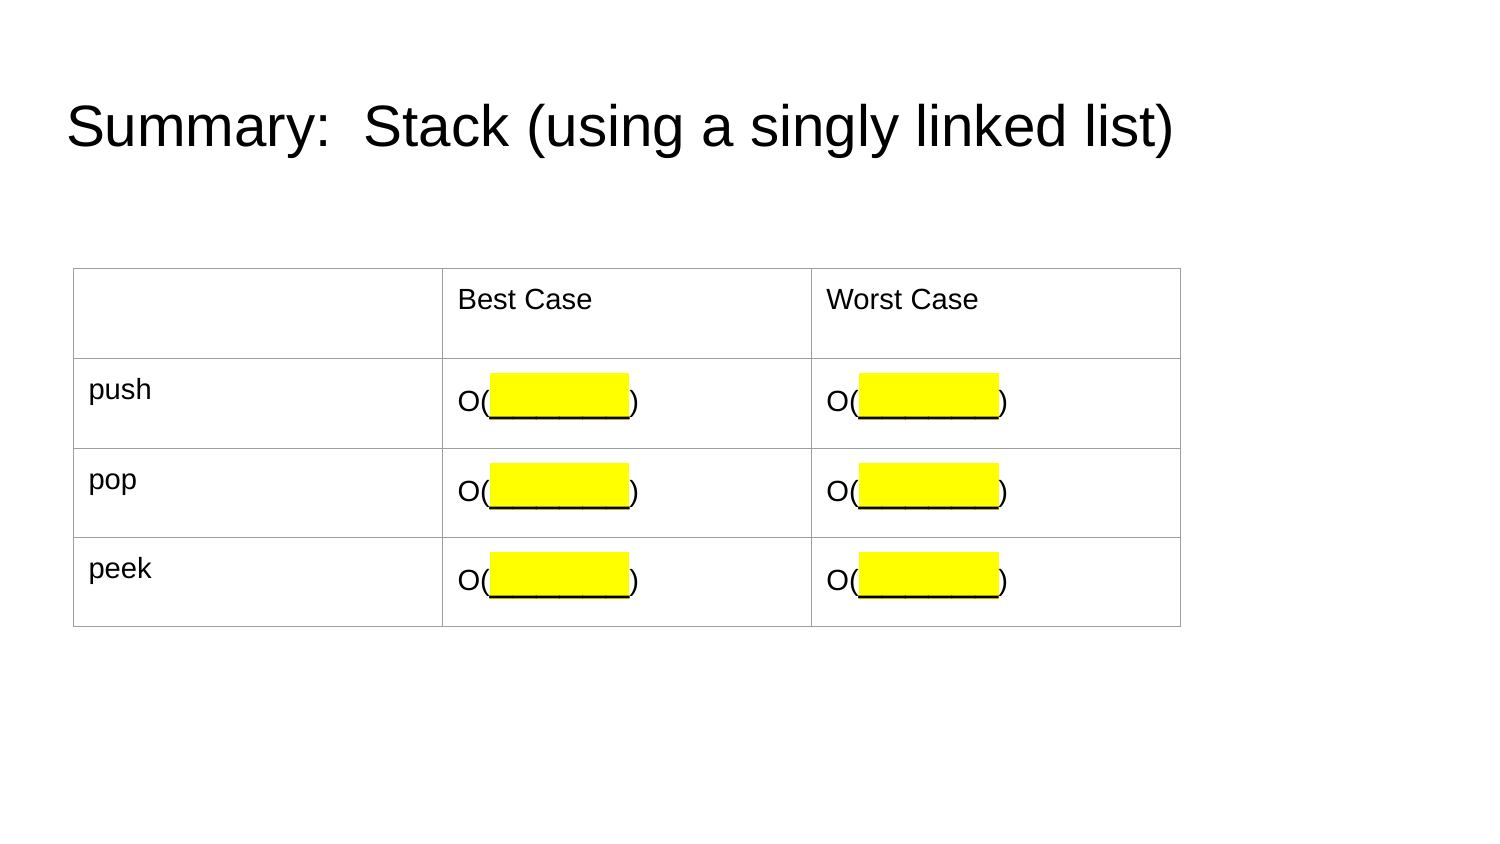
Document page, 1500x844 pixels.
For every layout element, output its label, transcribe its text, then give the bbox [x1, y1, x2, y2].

table_cell O(______) [443, 449, 811, 537]
table_cell O(______) [443, 359, 811, 448]
table_cell O(______) [812, 449, 1180, 537]
table_cell O(______) [812, 359, 1180, 448]
table_cell peek [74, 538, 442, 626]
table_cell pop [74, 449, 442, 537]
table_cell O(______) [812, 538, 1180, 626]
table_cell push [74, 359, 442, 448]
table_header [74, 269, 442, 358]
title Summary: Stack (using a singly linked list) [51, 72, 1449, 167]
table_header Worst Case [812, 269, 1180, 358]
table_header Best Case [443, 269, 811, 358]
table_cell O(______) [443, 538, 811, 626]
